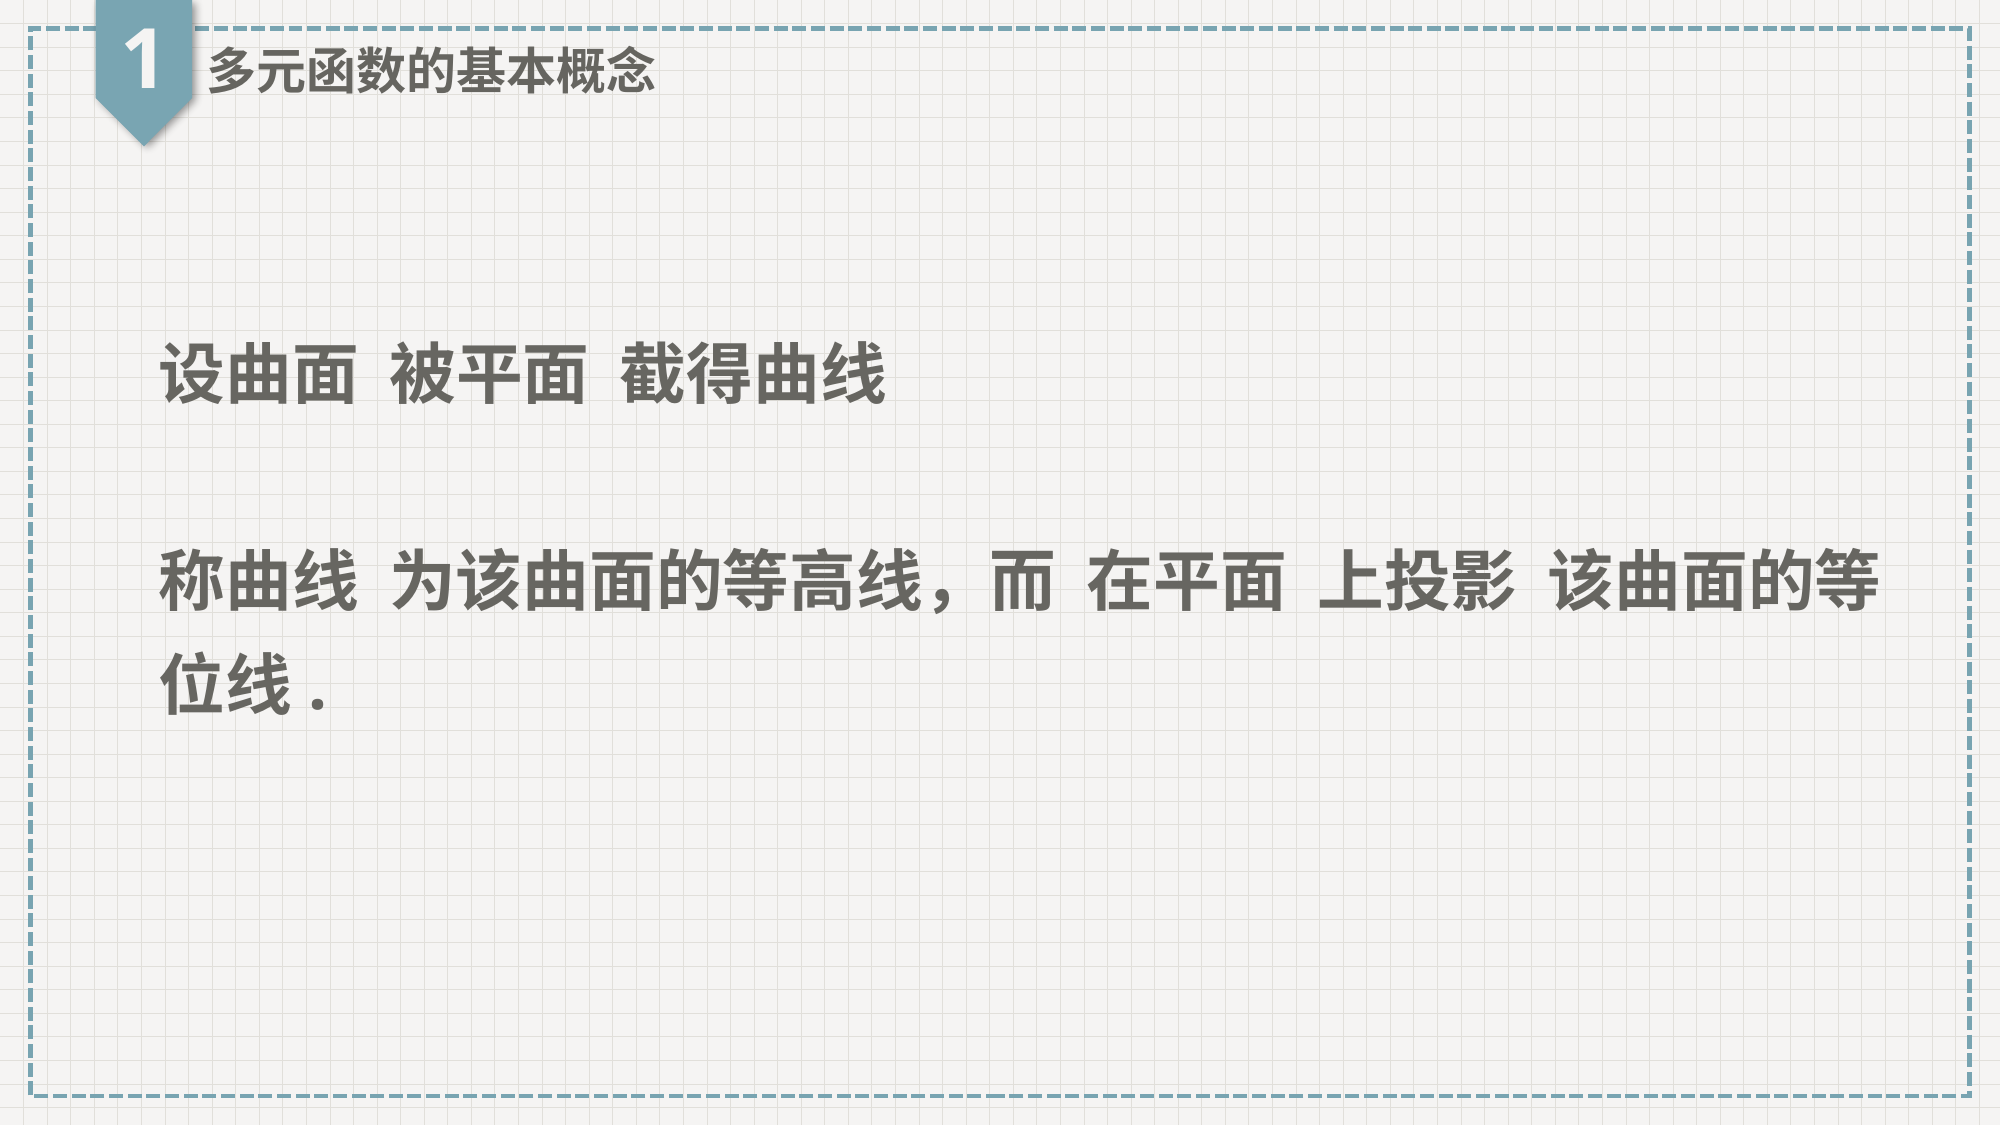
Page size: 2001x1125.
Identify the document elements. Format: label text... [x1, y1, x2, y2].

list 多元函数的基本概念 [192, 35, 883, 112]
list 1 [95, 0, 193, 123]
